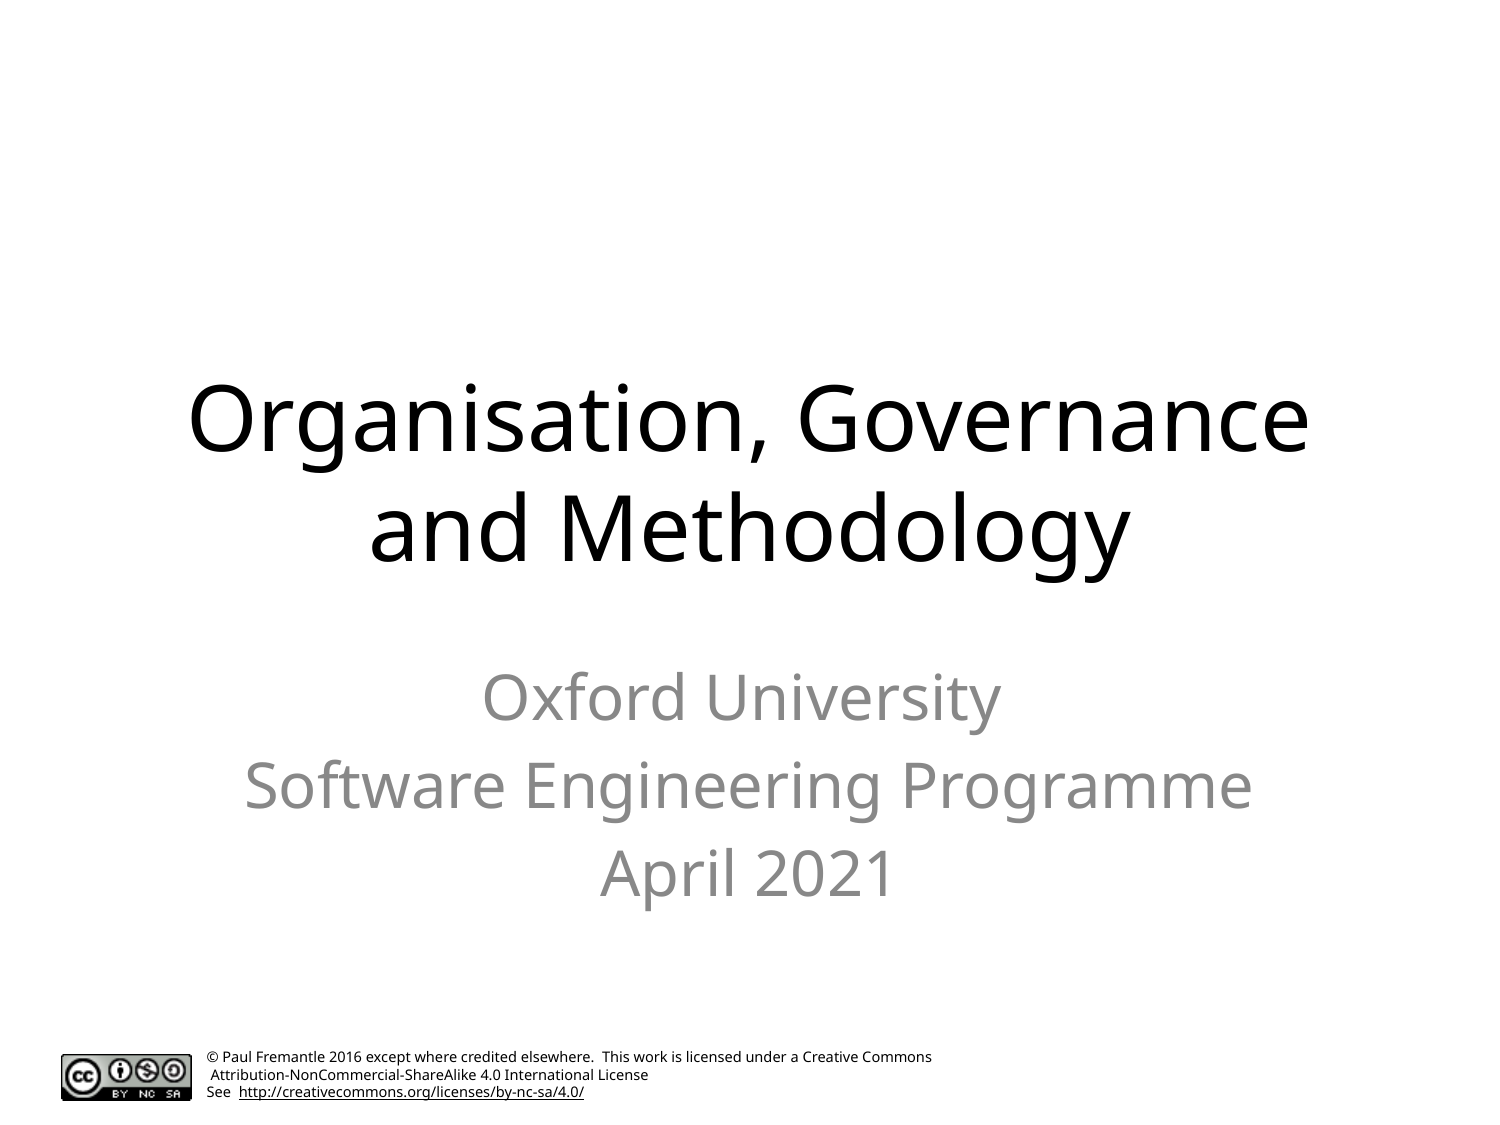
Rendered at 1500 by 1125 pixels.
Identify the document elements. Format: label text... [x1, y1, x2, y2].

subtitle Oxford University Software Engineering Programme April 2021 [225, 650, 1275, 938]
title Organisation, Governance and Methodology [112, 349, 1388, 591]
picture [61, 1054, 192, 1101]
